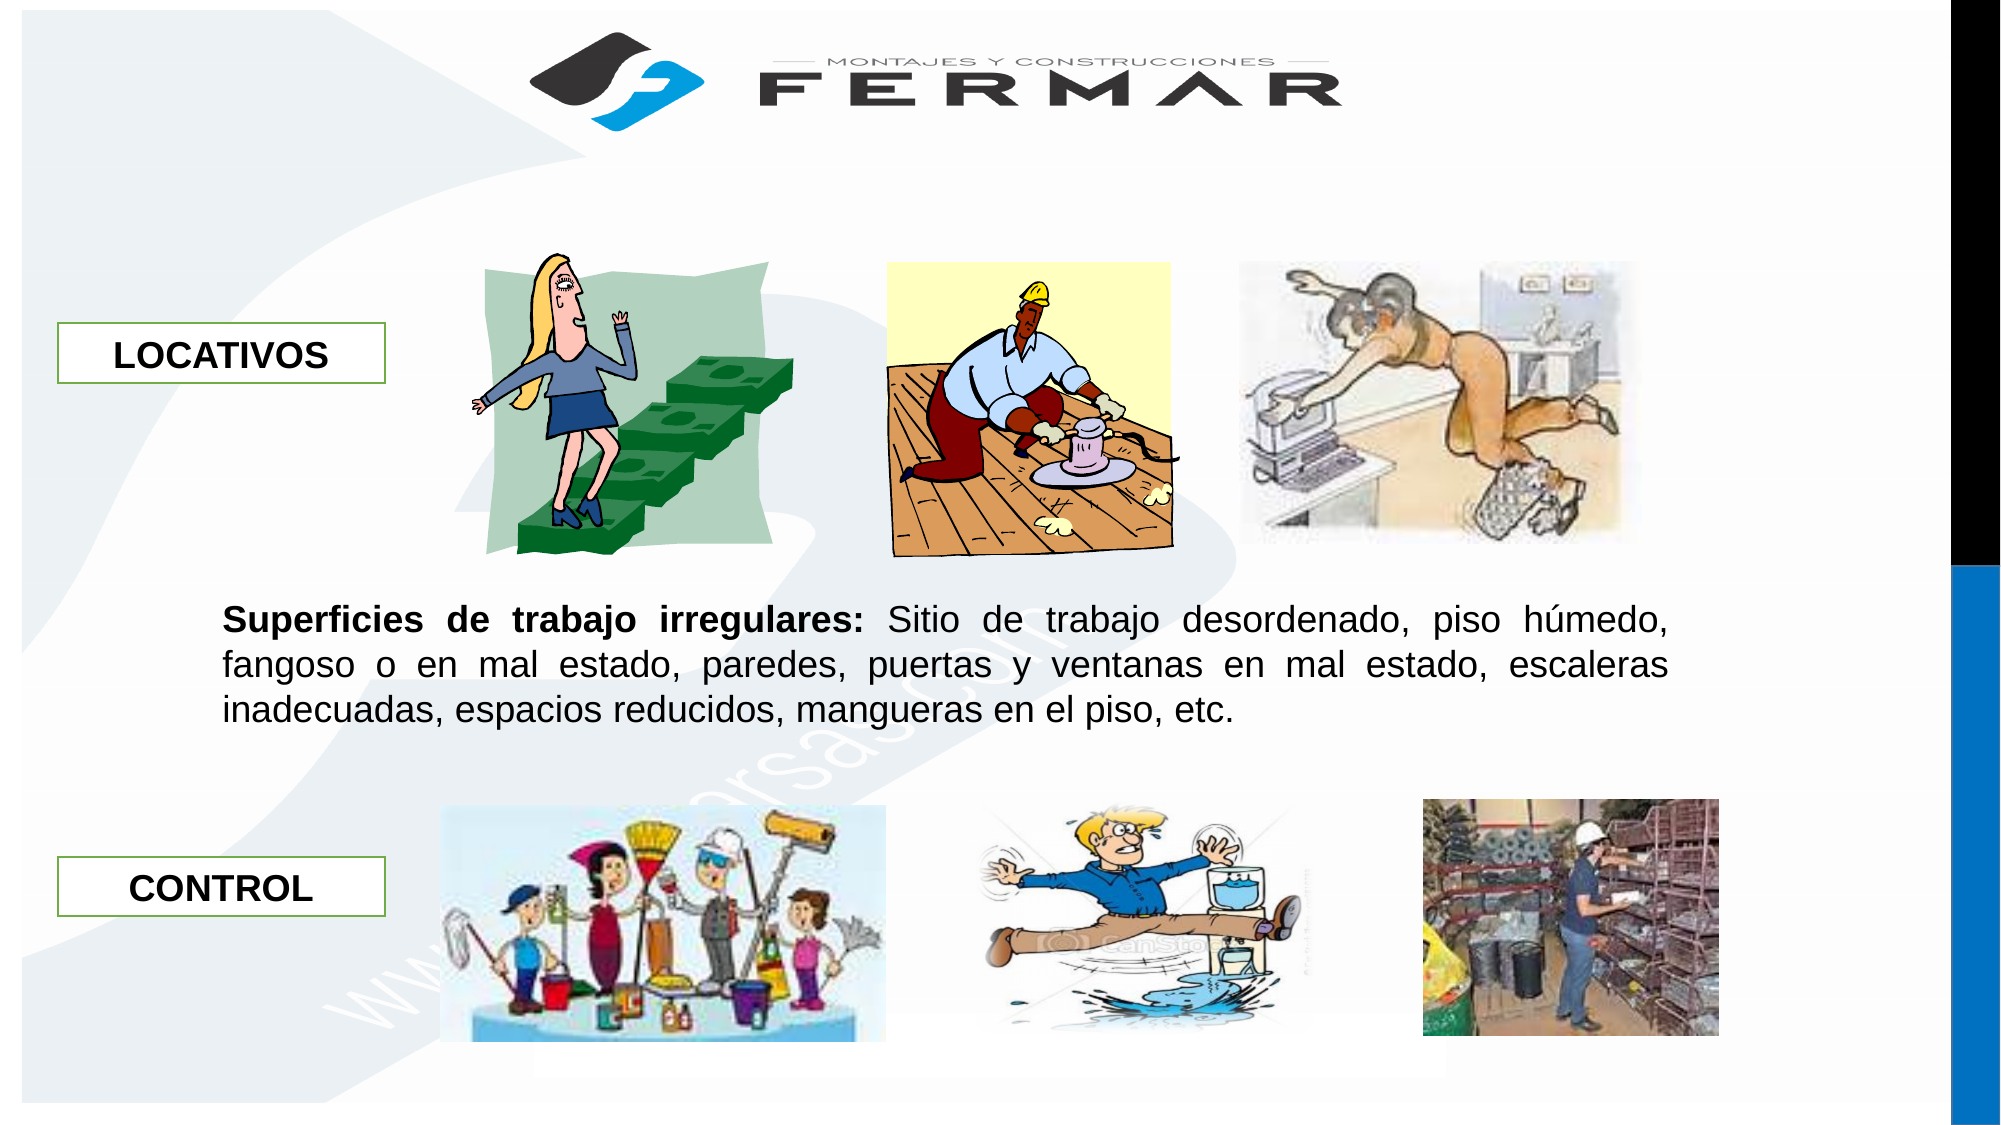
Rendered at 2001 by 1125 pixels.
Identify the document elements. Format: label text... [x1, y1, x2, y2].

text_box CONTROL [57, 856, 386, 917]
picture [21, 10, 1951, 1103]
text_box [57, 250, 1642, 558]
text_box Superficies de trabajo irregulares: Sitio de trabajo desordenado, piso húmedo, fangoso o en mal estado, paredes, puertas y ventanas en mal estado, escaleras inadecuadas, espacios reducidos, mangueras en el piso, etc. [207, 587, 1684, 738]
